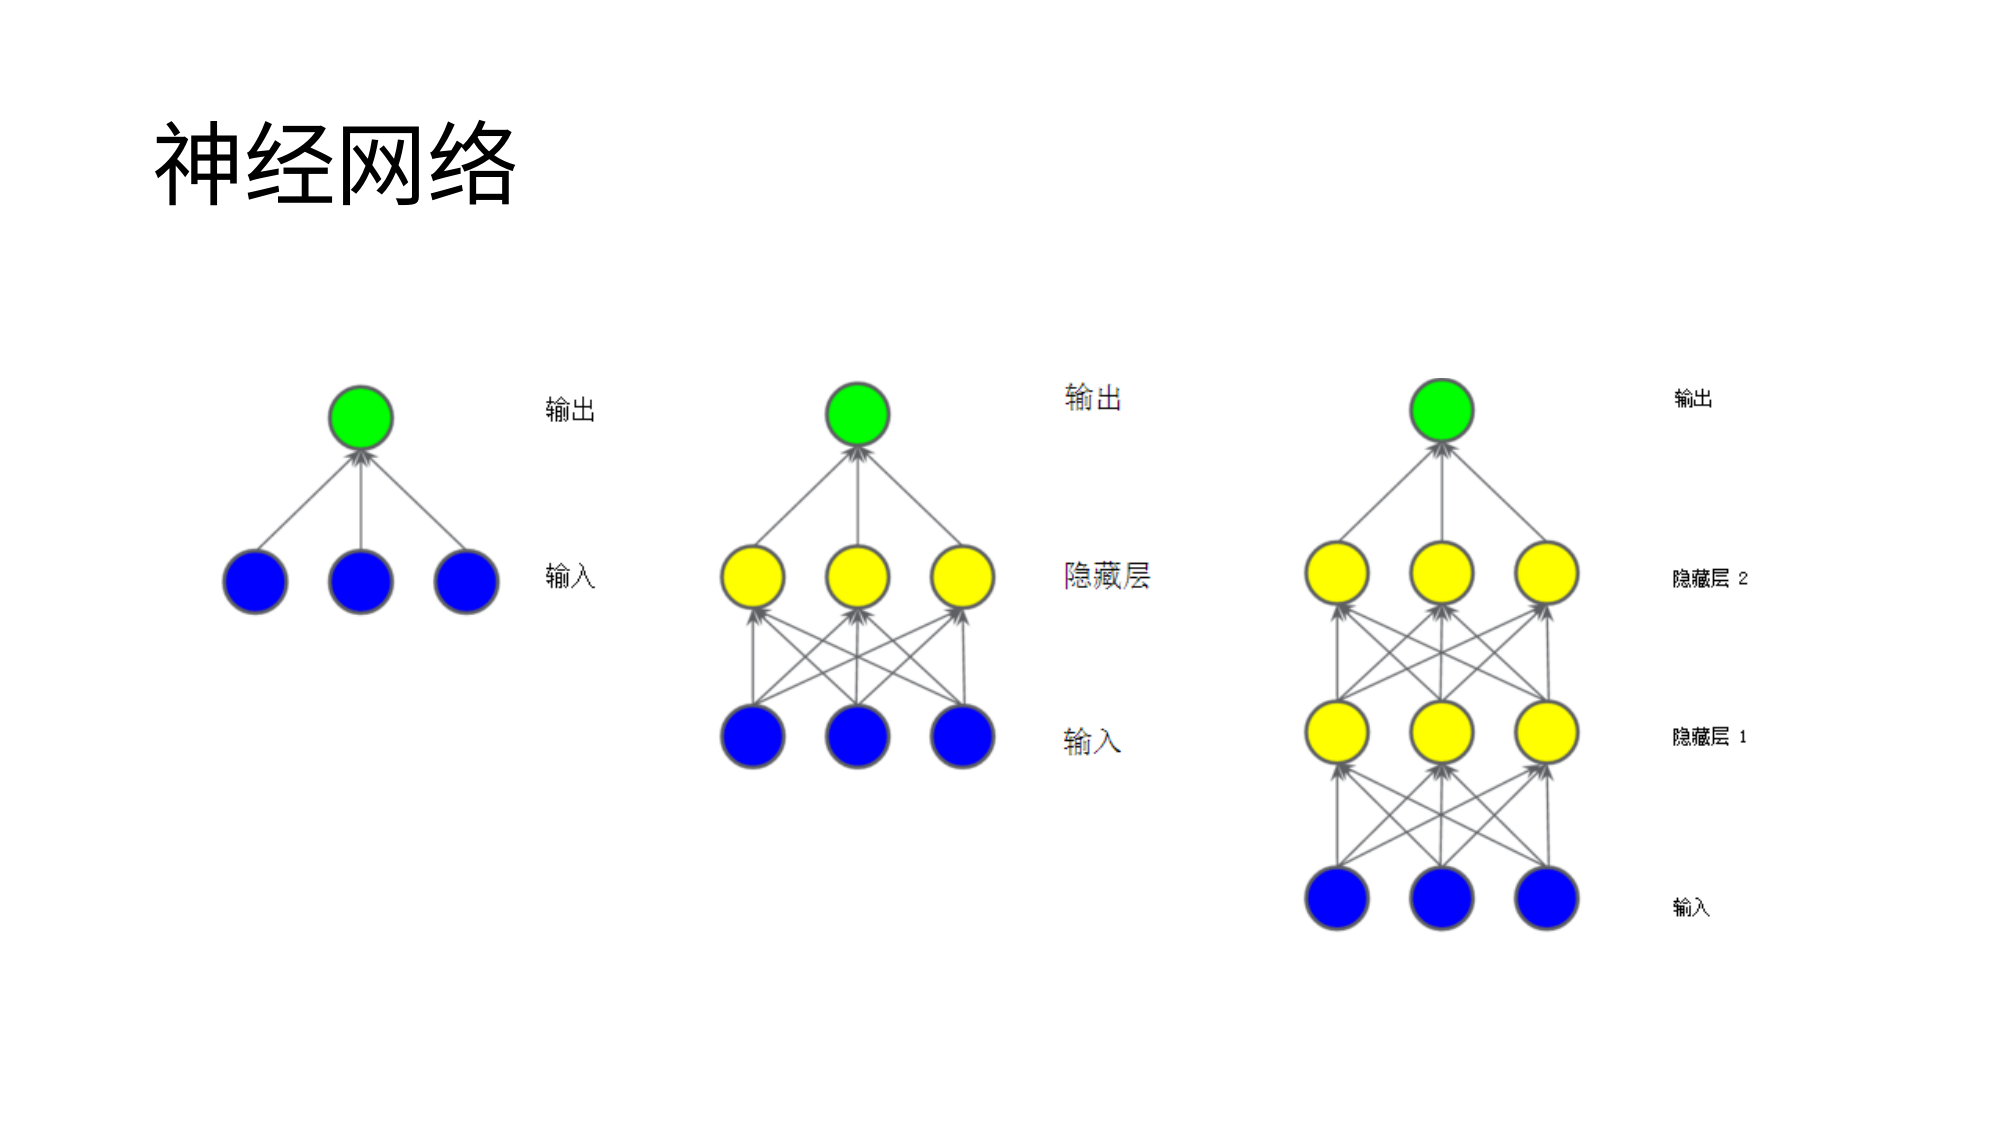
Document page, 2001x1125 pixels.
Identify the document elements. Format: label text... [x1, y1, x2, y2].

picture [217, 378, 614, 626]
title 神经网络 [137, 59, 1863, 278]
picture [687, 378, 1168, 776]
picture [1276, 378, 1760, 948]
